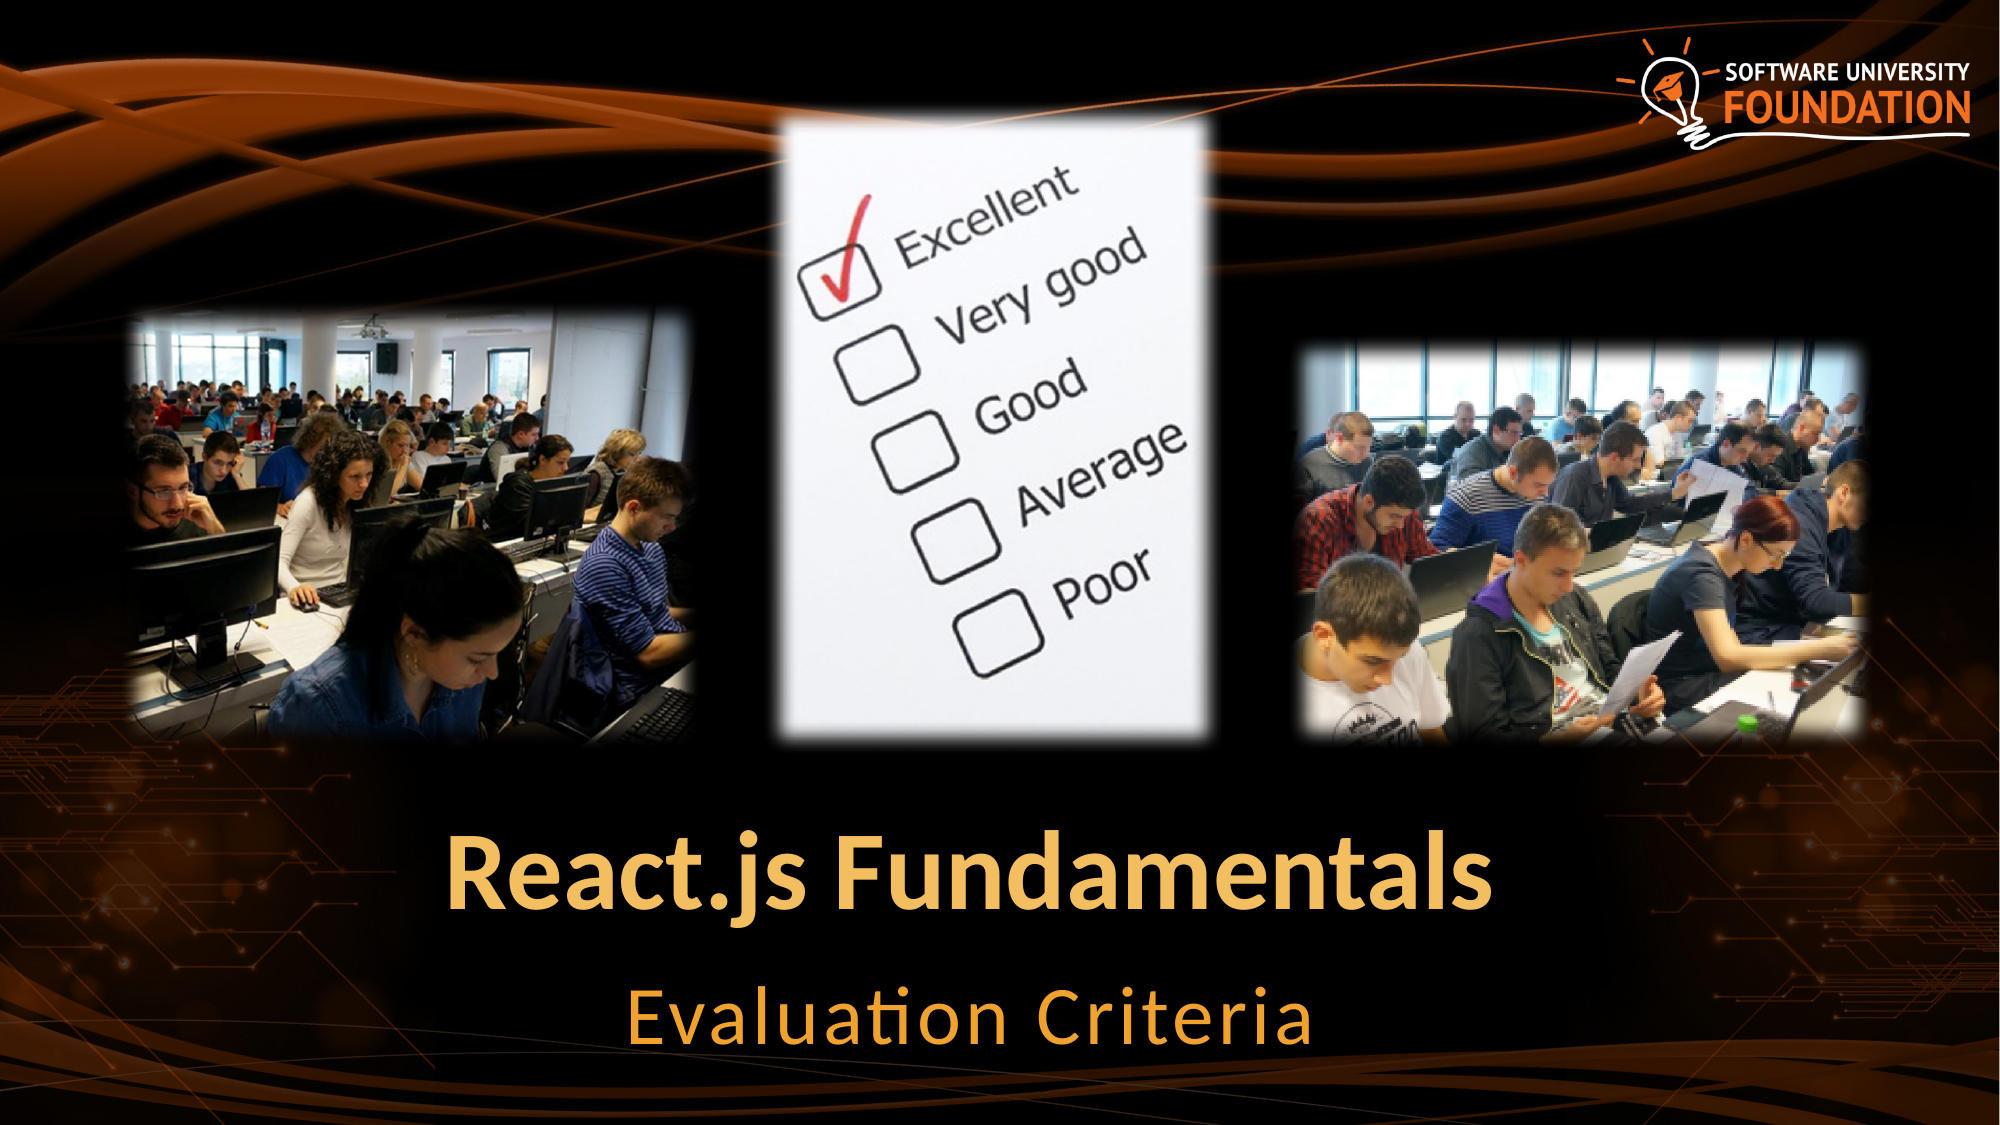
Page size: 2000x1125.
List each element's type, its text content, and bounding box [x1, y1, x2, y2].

list Evaluation Criteria [237, 950, 1704, 1064]
picture [0, 0, 2000, 1125]
title React.js Fundamentals [237, 804, 1704, 940]
